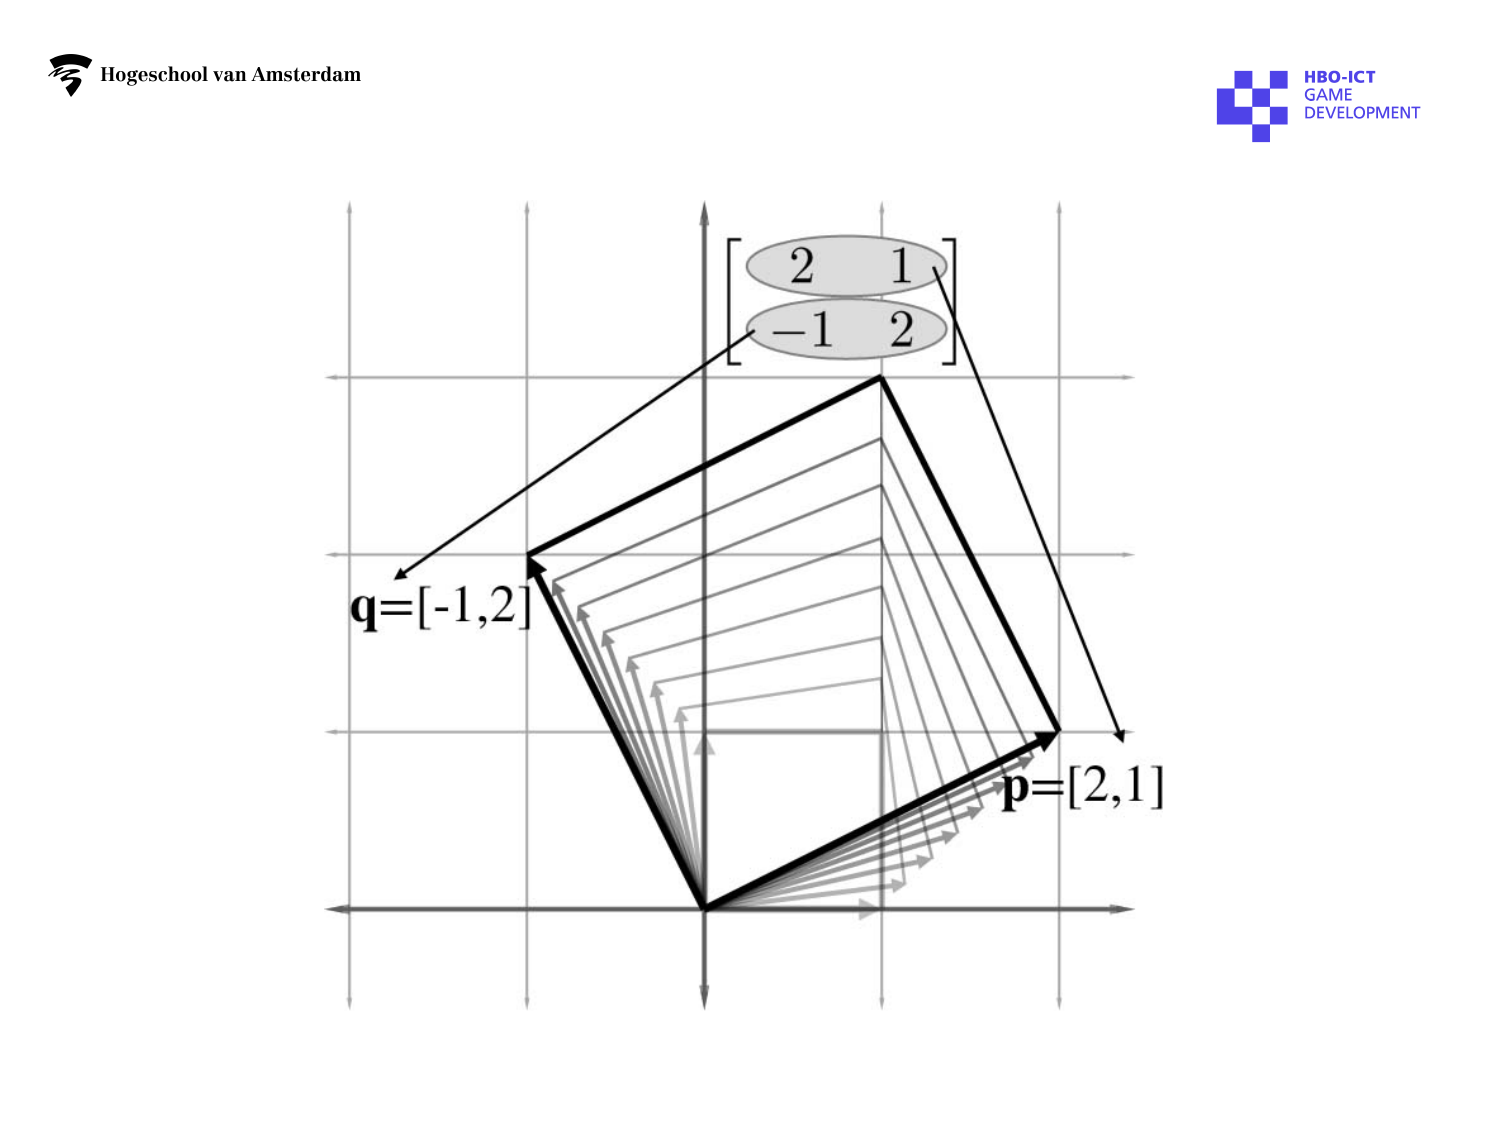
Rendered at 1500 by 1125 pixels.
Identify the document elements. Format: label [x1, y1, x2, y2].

picture [1181, 35, 1447, 166]
picture [48, 54, 361, 97]
picture [324, 199, 1163, 1012]
